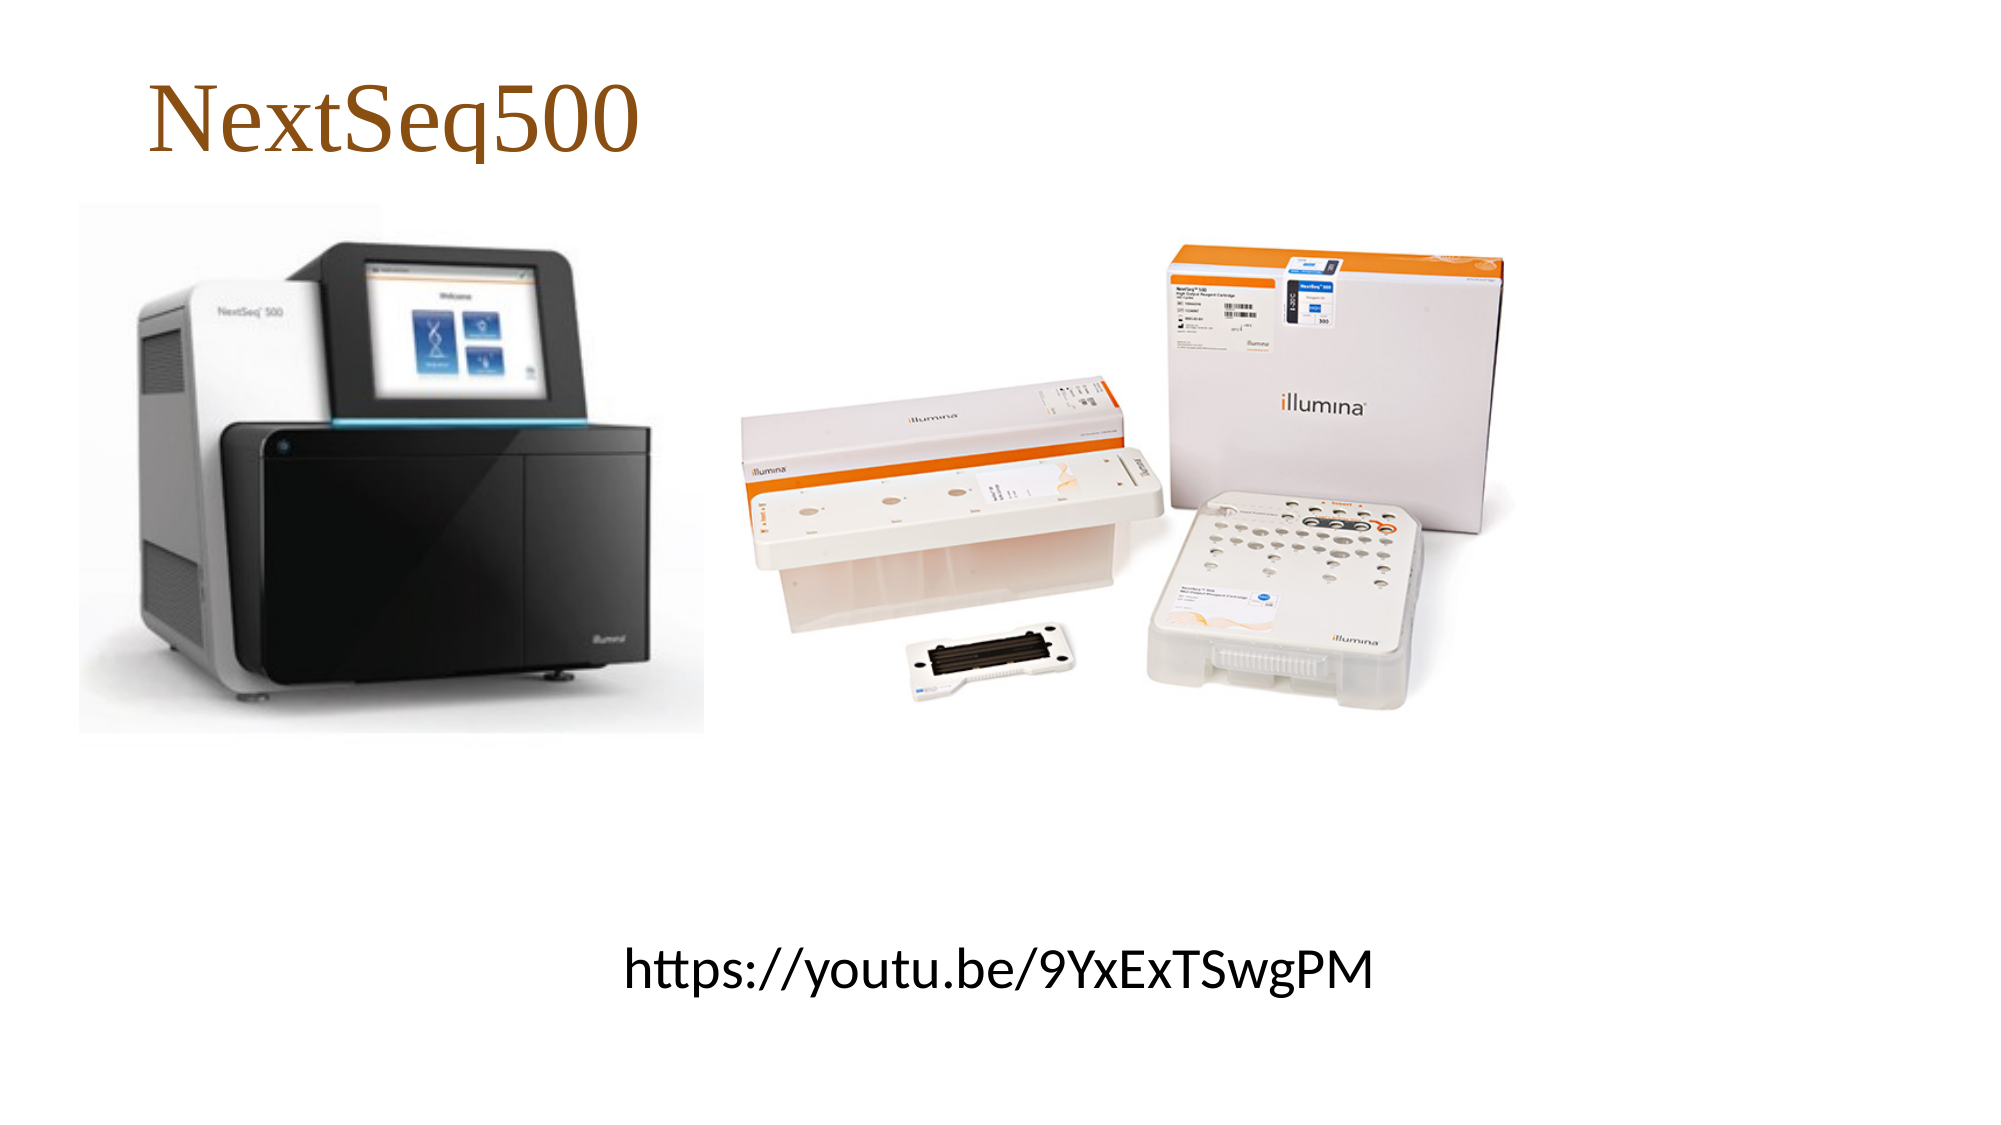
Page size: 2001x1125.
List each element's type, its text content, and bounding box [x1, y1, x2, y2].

text_box https://youtu.be/9YxExTSwgPM [609, 923, 1391, 1008]
title NextSeq500 [147, 31, 1861, 207]
picture [704, 200, 1561, 754]
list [79, 164, 705, 790]
